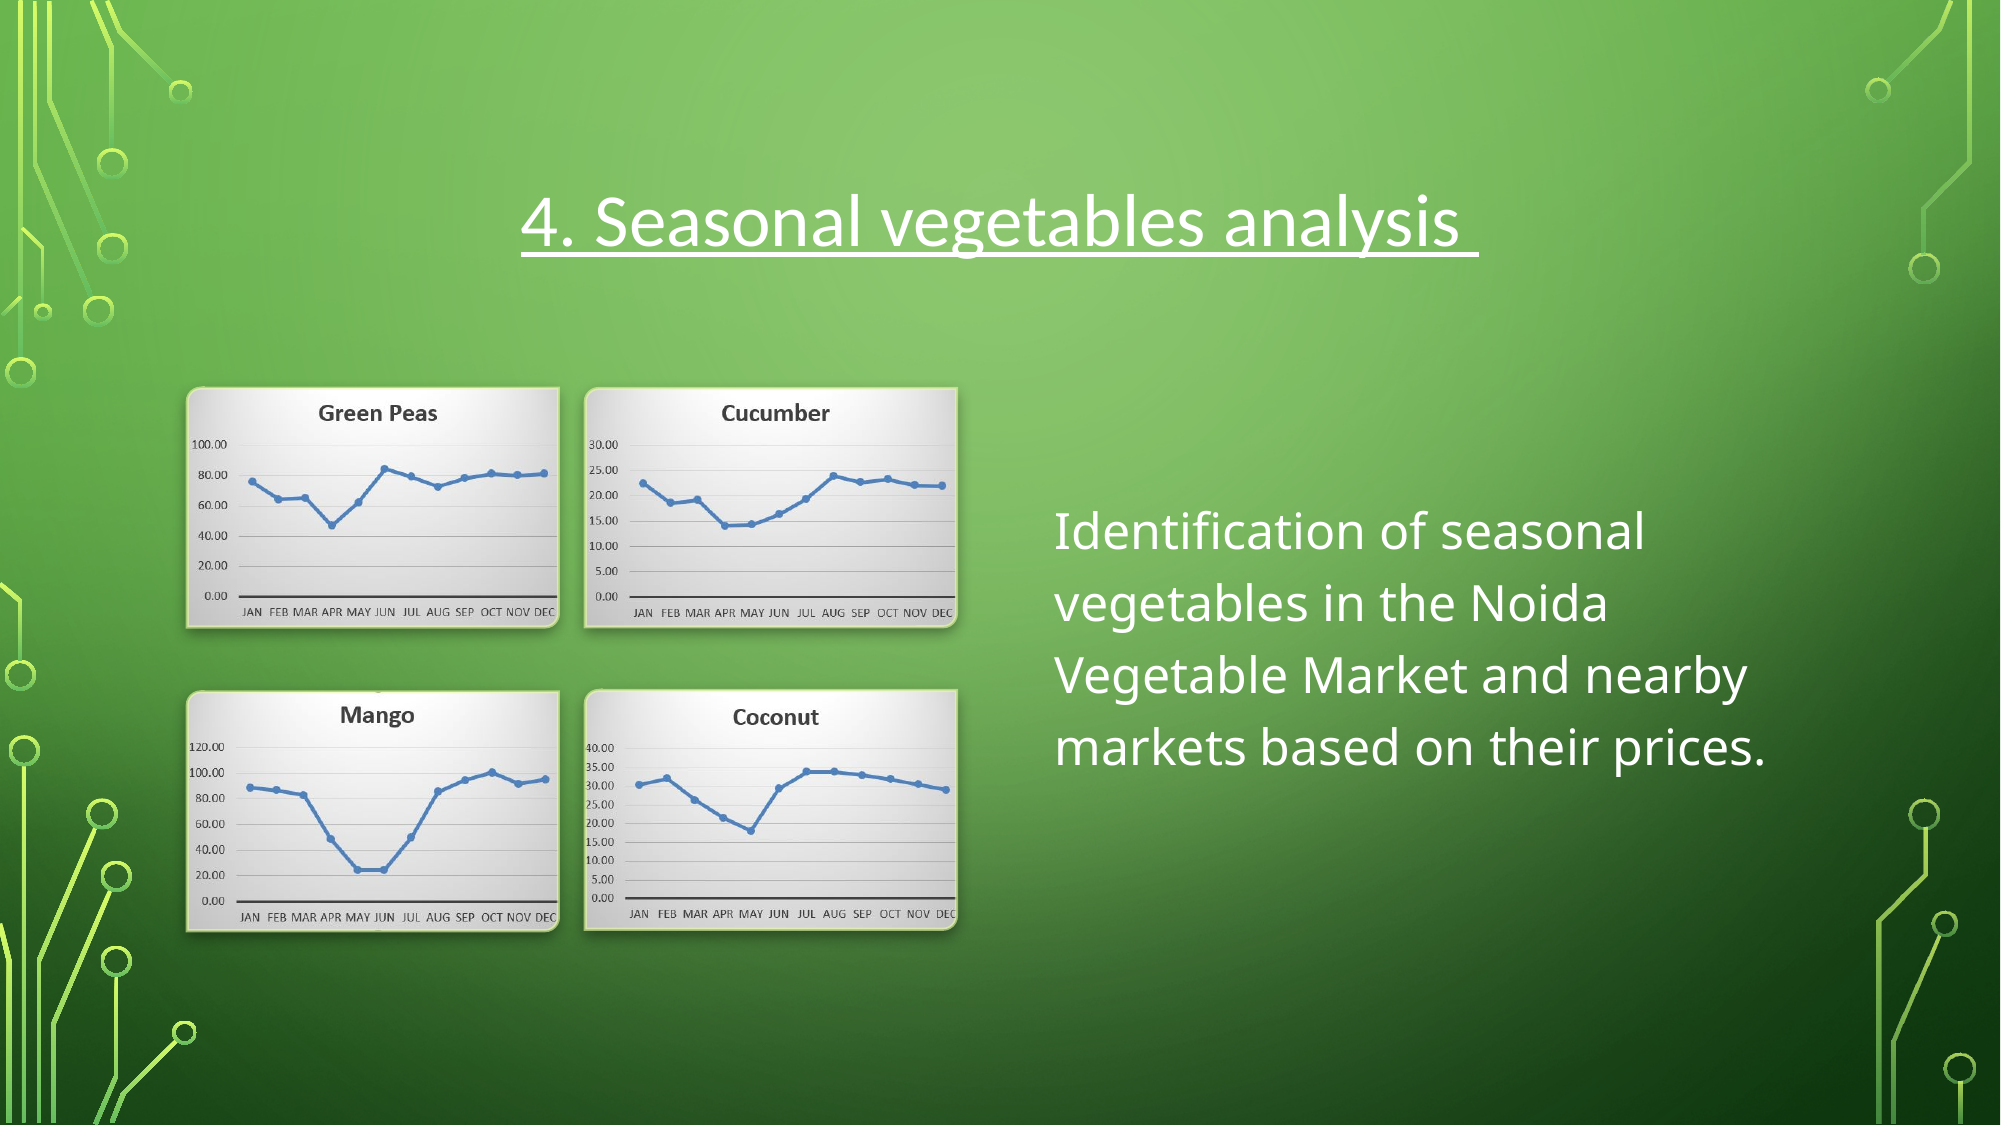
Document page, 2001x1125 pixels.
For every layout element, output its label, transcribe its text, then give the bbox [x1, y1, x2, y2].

picture [186, 387, 559, 628]
list Identification of seasonal vegetables in the Noida Vegetable Market and nearby markets based on their prices. [1039, 480, 1813, 801]
picture [186, 691, 559, 931]
picture [585, 690, 957, 930]
picture [585, 388, 957, 628]
title 4. Seasonal vegetables analysis [187, 101, 1813, 344]
